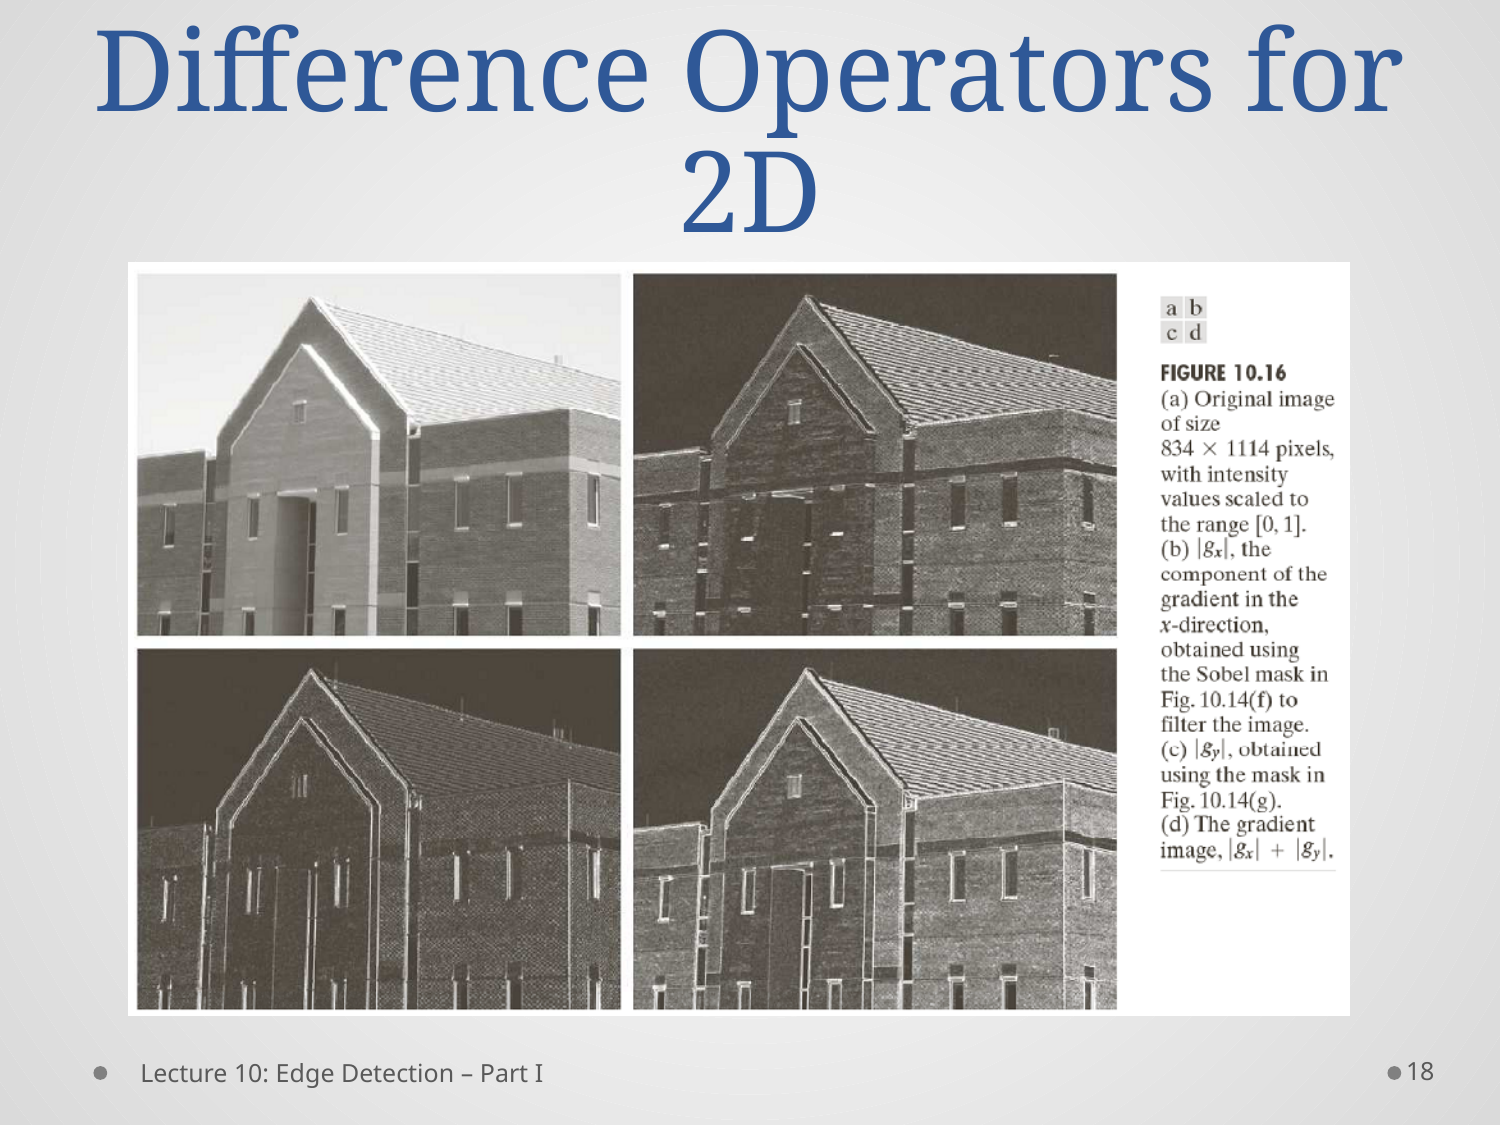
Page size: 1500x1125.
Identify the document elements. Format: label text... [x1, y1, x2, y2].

slide_number 18 [1401, 1042, 1494, 1103]
title Difference Operators for 2D [75, 0, 1425, 263]
picture [128, 262, 1351, 1016]
